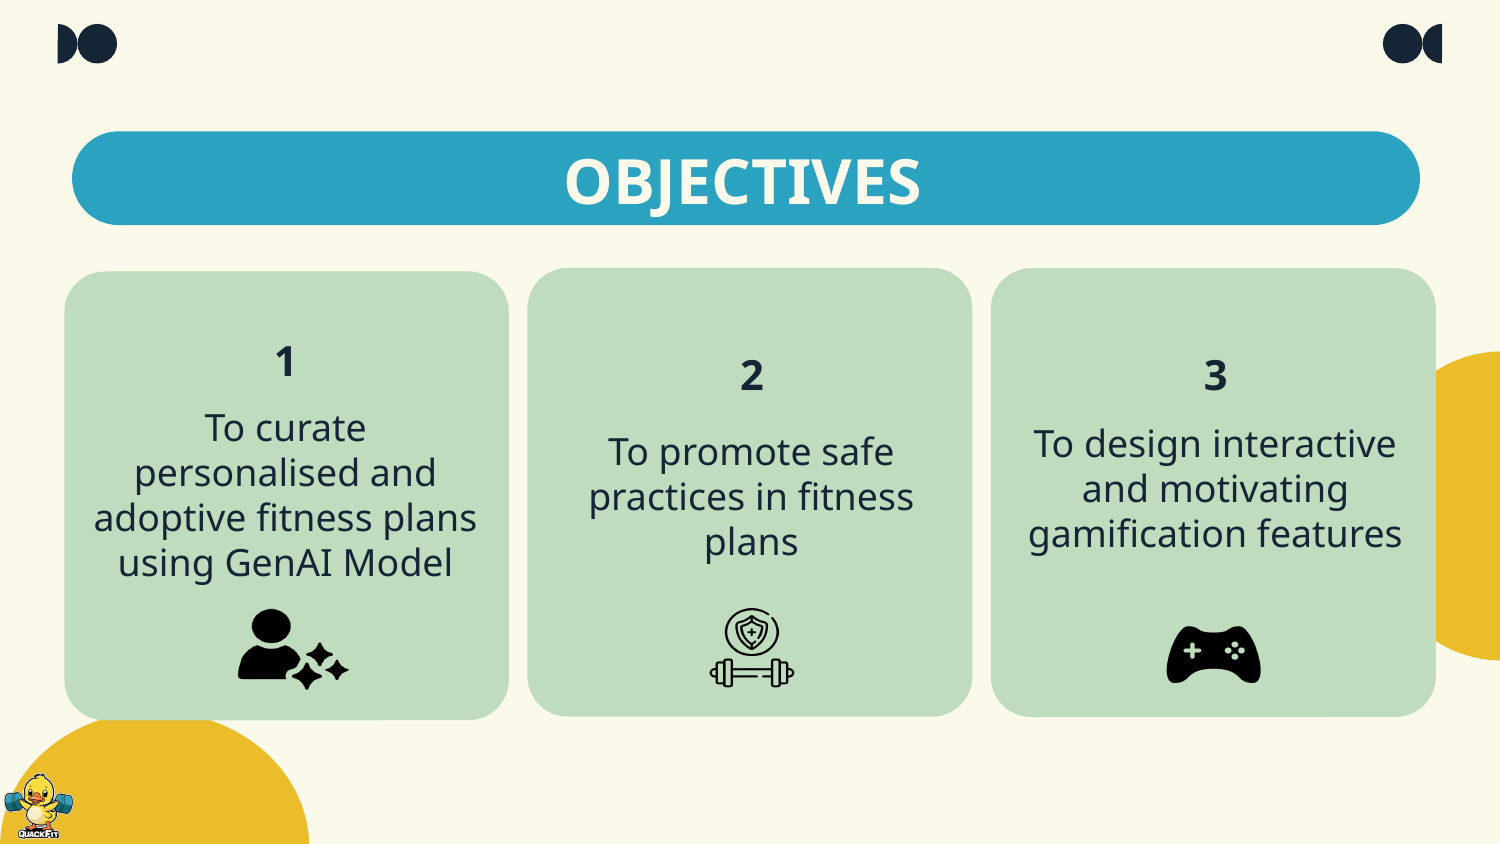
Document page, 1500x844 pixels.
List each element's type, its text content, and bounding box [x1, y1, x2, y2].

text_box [71, 131, 1421, 226]
text_box 1 [143, 335, 429, 396]
text_box 2 [609, 349, 895, 410]
text_box To promote safe practices in fitness plans [572, 428, 931, 579]
text_box To curate personalised and adoptive fitness plans using GenAI Model [86, 404, 485, 554]
picture [0, 765, 78, 844]
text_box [990, 267, 1437, 718]
picture [212, 596, 352, 696]
text_box [64, 271, 509, 721]
picture [696, 583, 796, 693]
text_box [527, 267, 973, 717]
